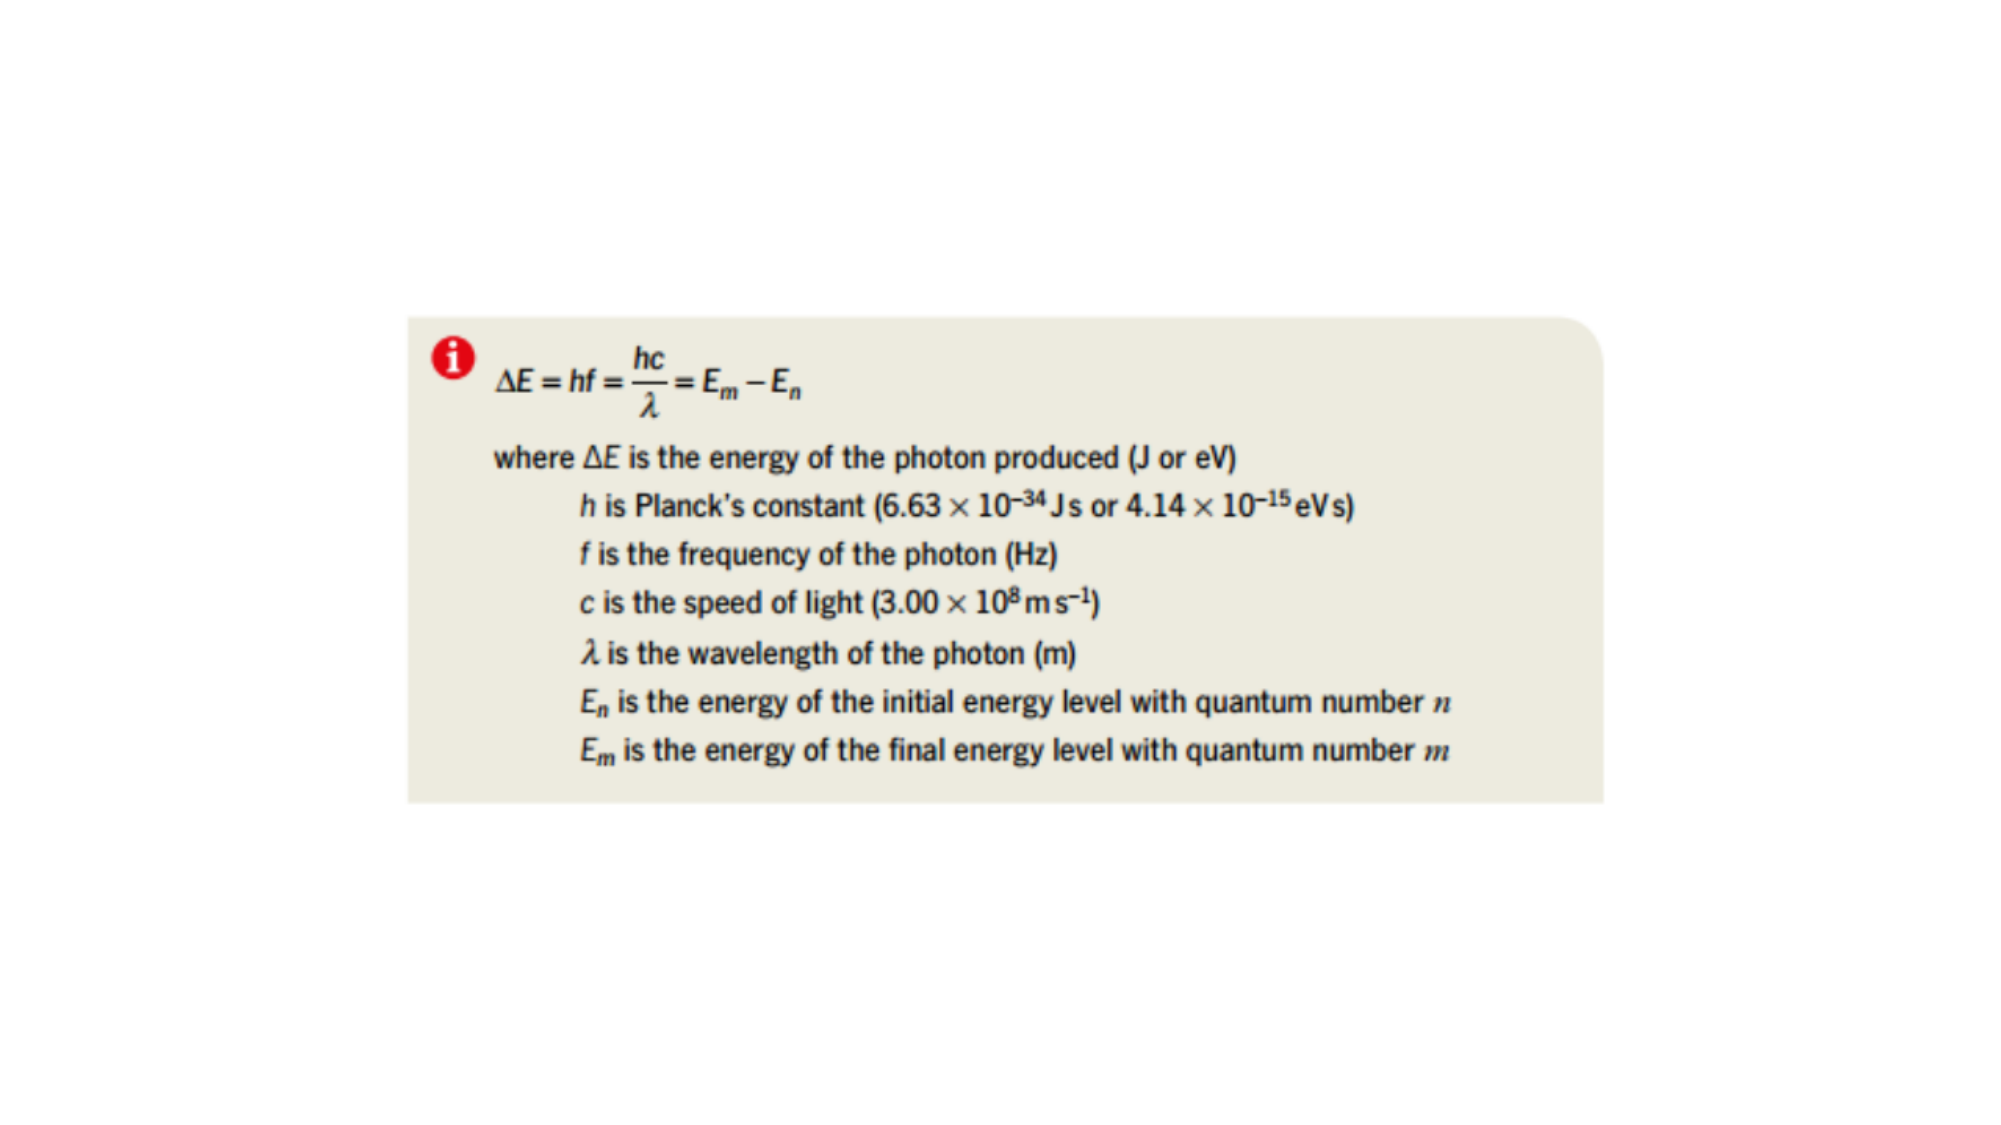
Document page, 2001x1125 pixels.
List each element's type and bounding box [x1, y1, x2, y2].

picture [389, 313, 1611, 811]
